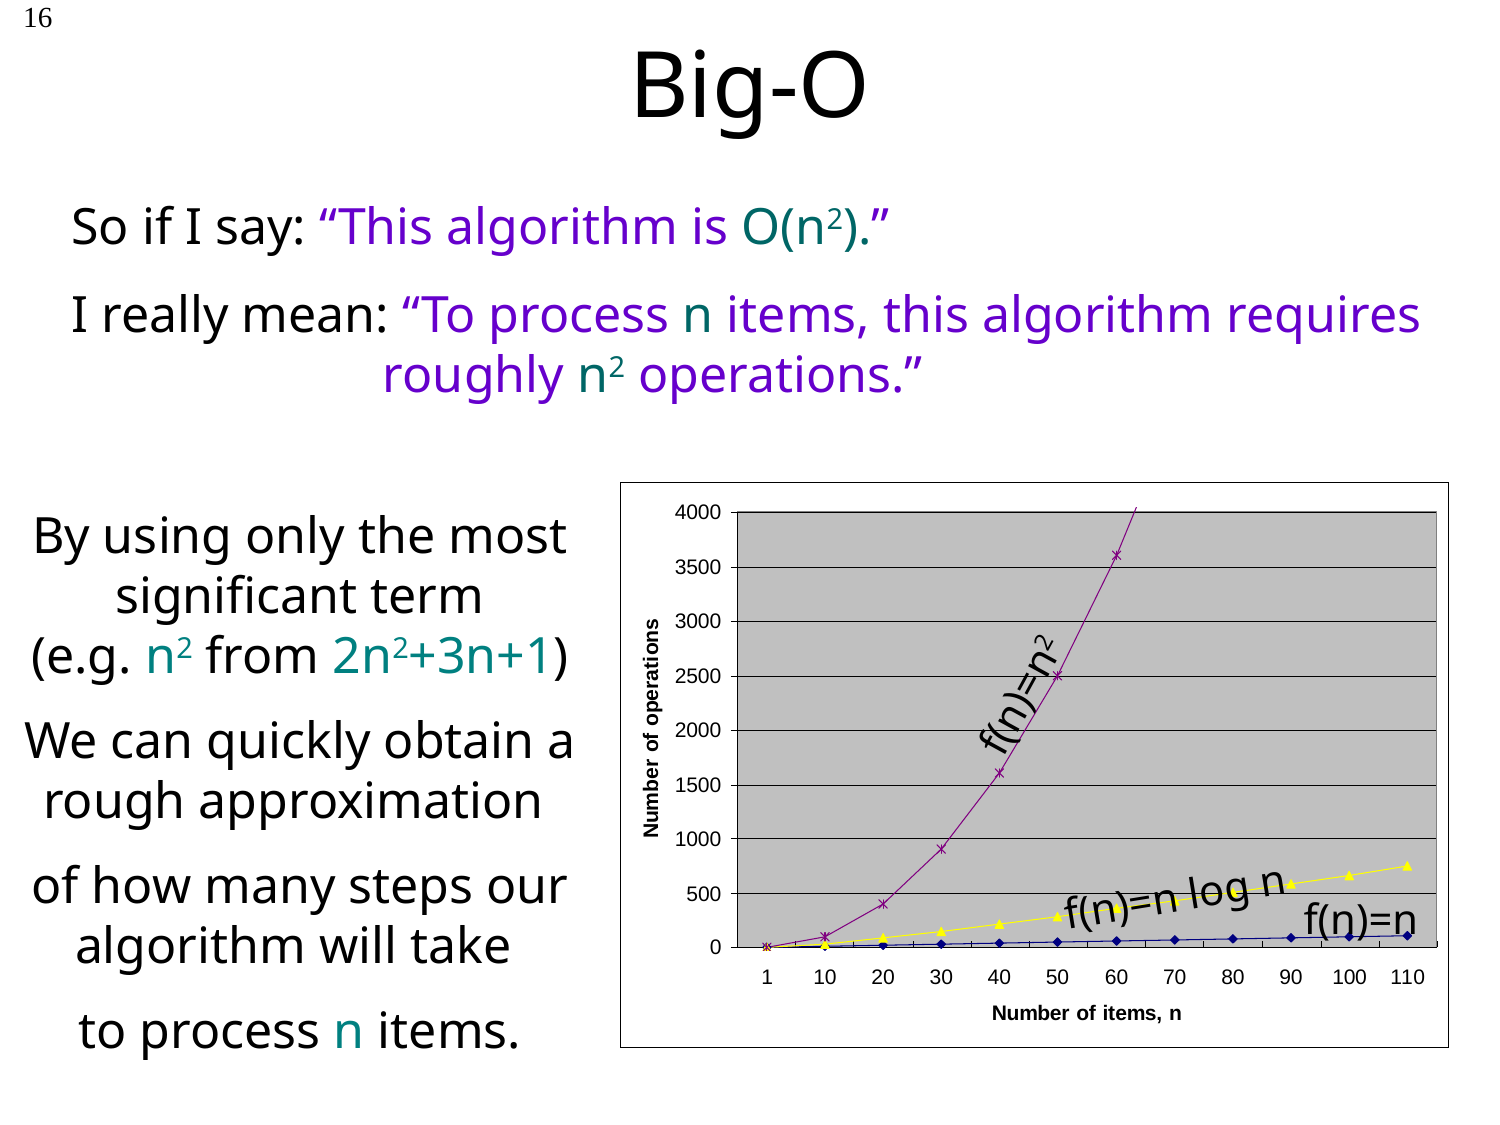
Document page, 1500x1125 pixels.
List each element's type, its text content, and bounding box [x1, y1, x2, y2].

slide_number 16 [0, 0, 68, 67]
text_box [612, 474, 1458, 1055]
text_box So if I say: “This algorithm is O(n2).” [56, 187, 1500, 263]
text_box I really mean: “To process n items, this algorithm requires roughly n2 operations.” [56, 274, 1500, 410]
text_box By using only the most significant term (e.g. n2 from 2n2+3n+1) We can quickly obtain a rough approximation of how many steps our algorithm will take to process n items. [0, 495, 600, 1066]
title Big-O [112, 0, 1388, 175]
